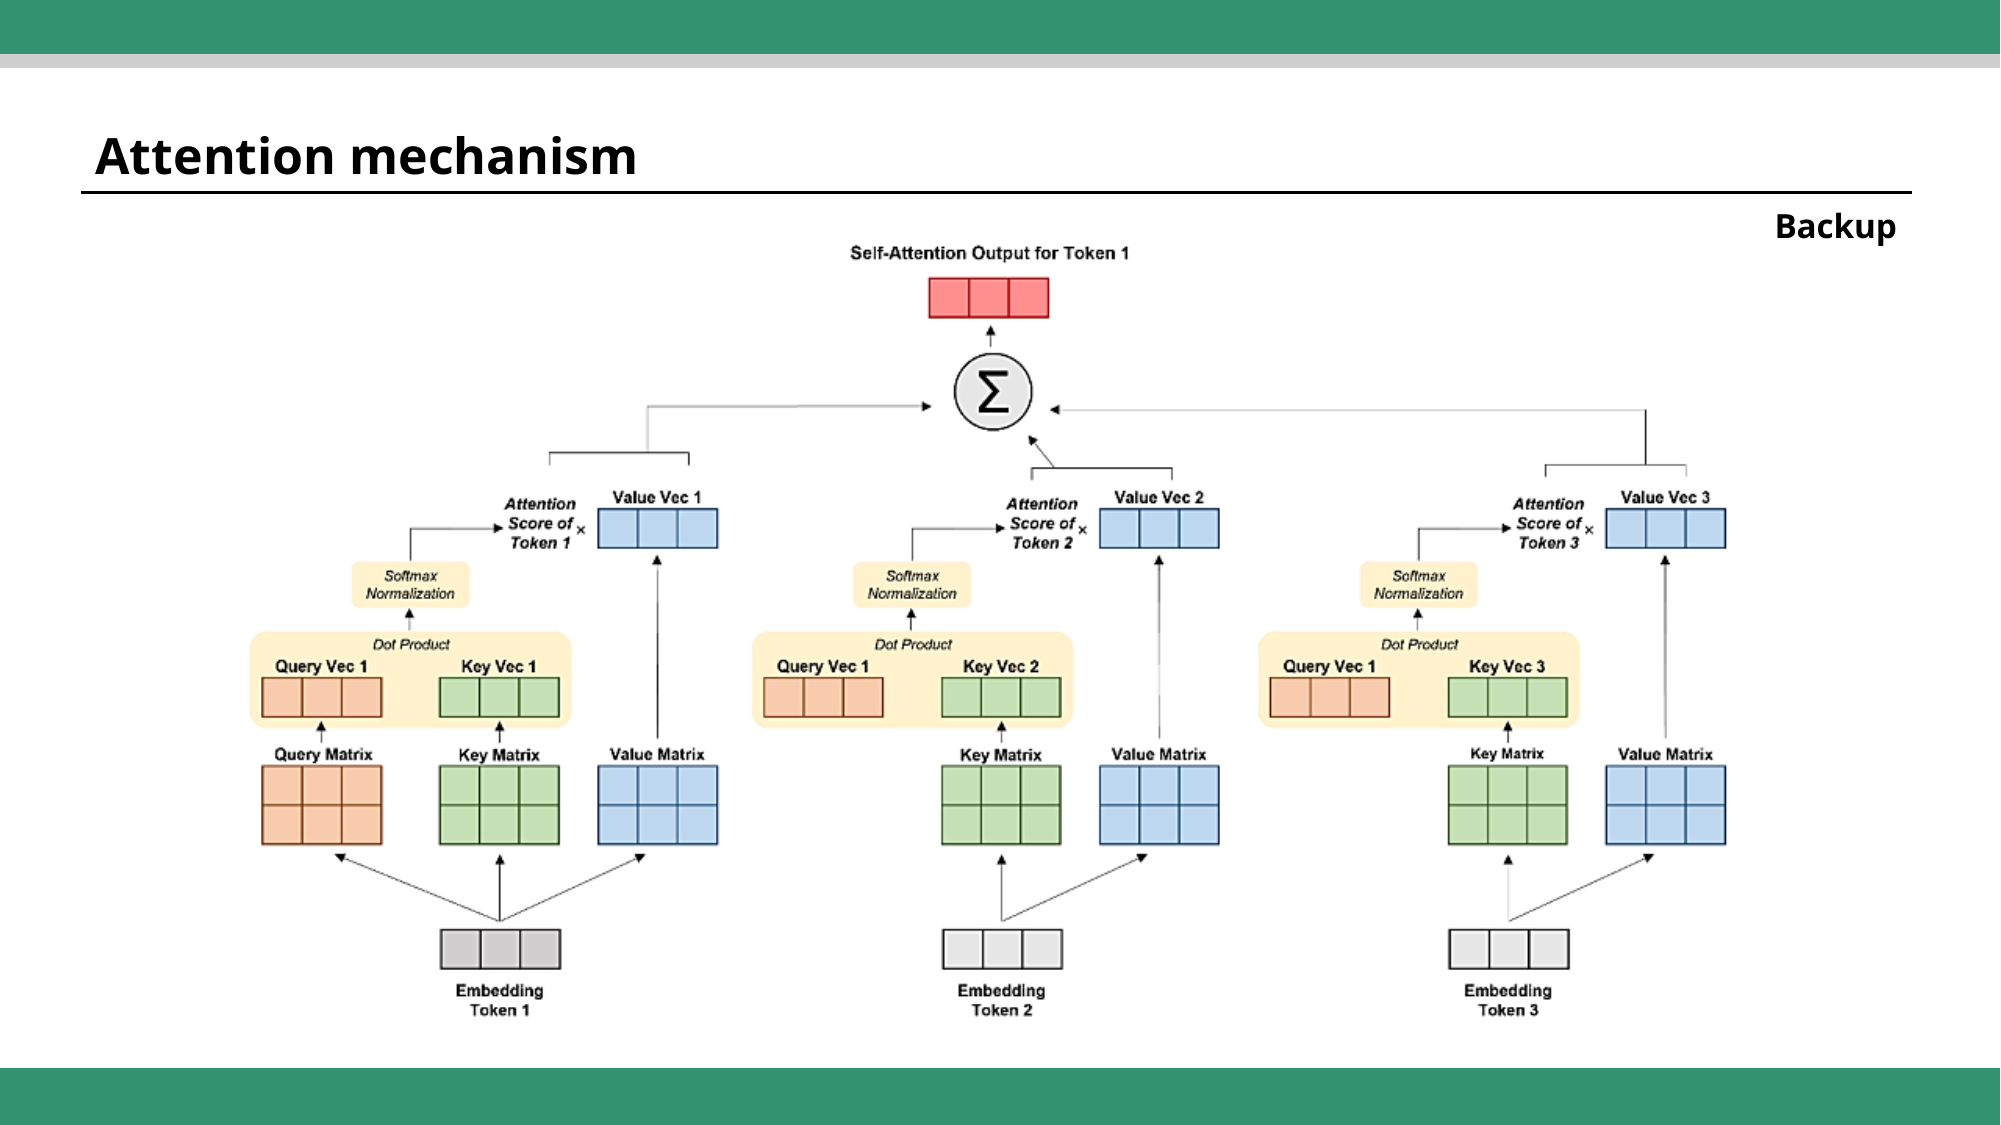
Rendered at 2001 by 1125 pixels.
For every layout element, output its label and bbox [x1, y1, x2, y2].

picture [235, 225, 1764, 1042]
text_box [0, 0, 2000, 67]
text_box [0, 1068, 2000, 1125]
text_box [80, 116, 1912, 254]
